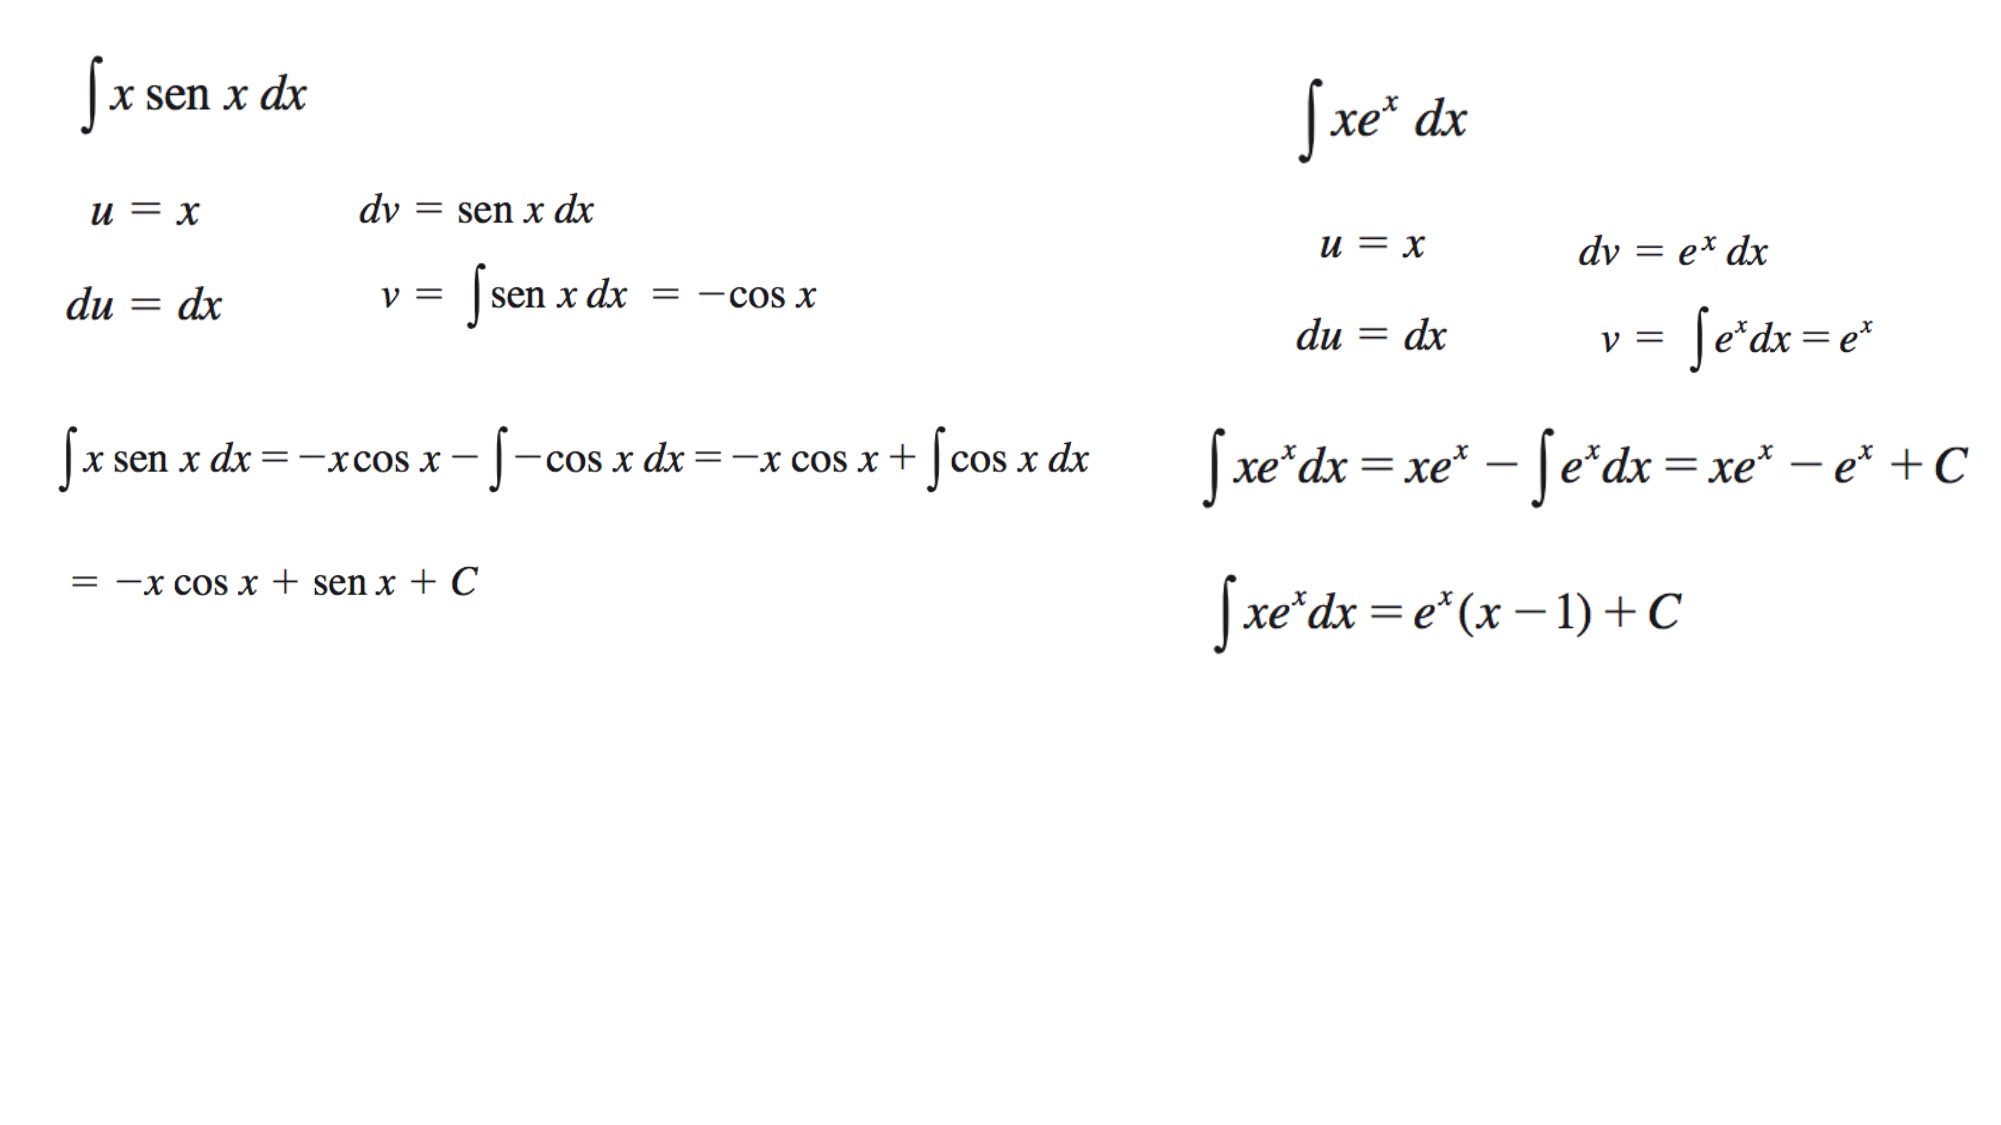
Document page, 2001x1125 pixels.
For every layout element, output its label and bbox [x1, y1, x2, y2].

picture [1184, 558, 1700, 673]
picture [1562, 225, 1884, 380]
picture [350, 181, 828, 341]
picture [65, 552, 487, 610]
picture [1285, 59, 1478, 182]
list [65, 44, 318, 144]
picture [1285, 215, 1462, 369]
picture [1186, 413, 1981, 532]
picture [39, 407, 1096, 503]
picture [65, 181, 230, 341]
